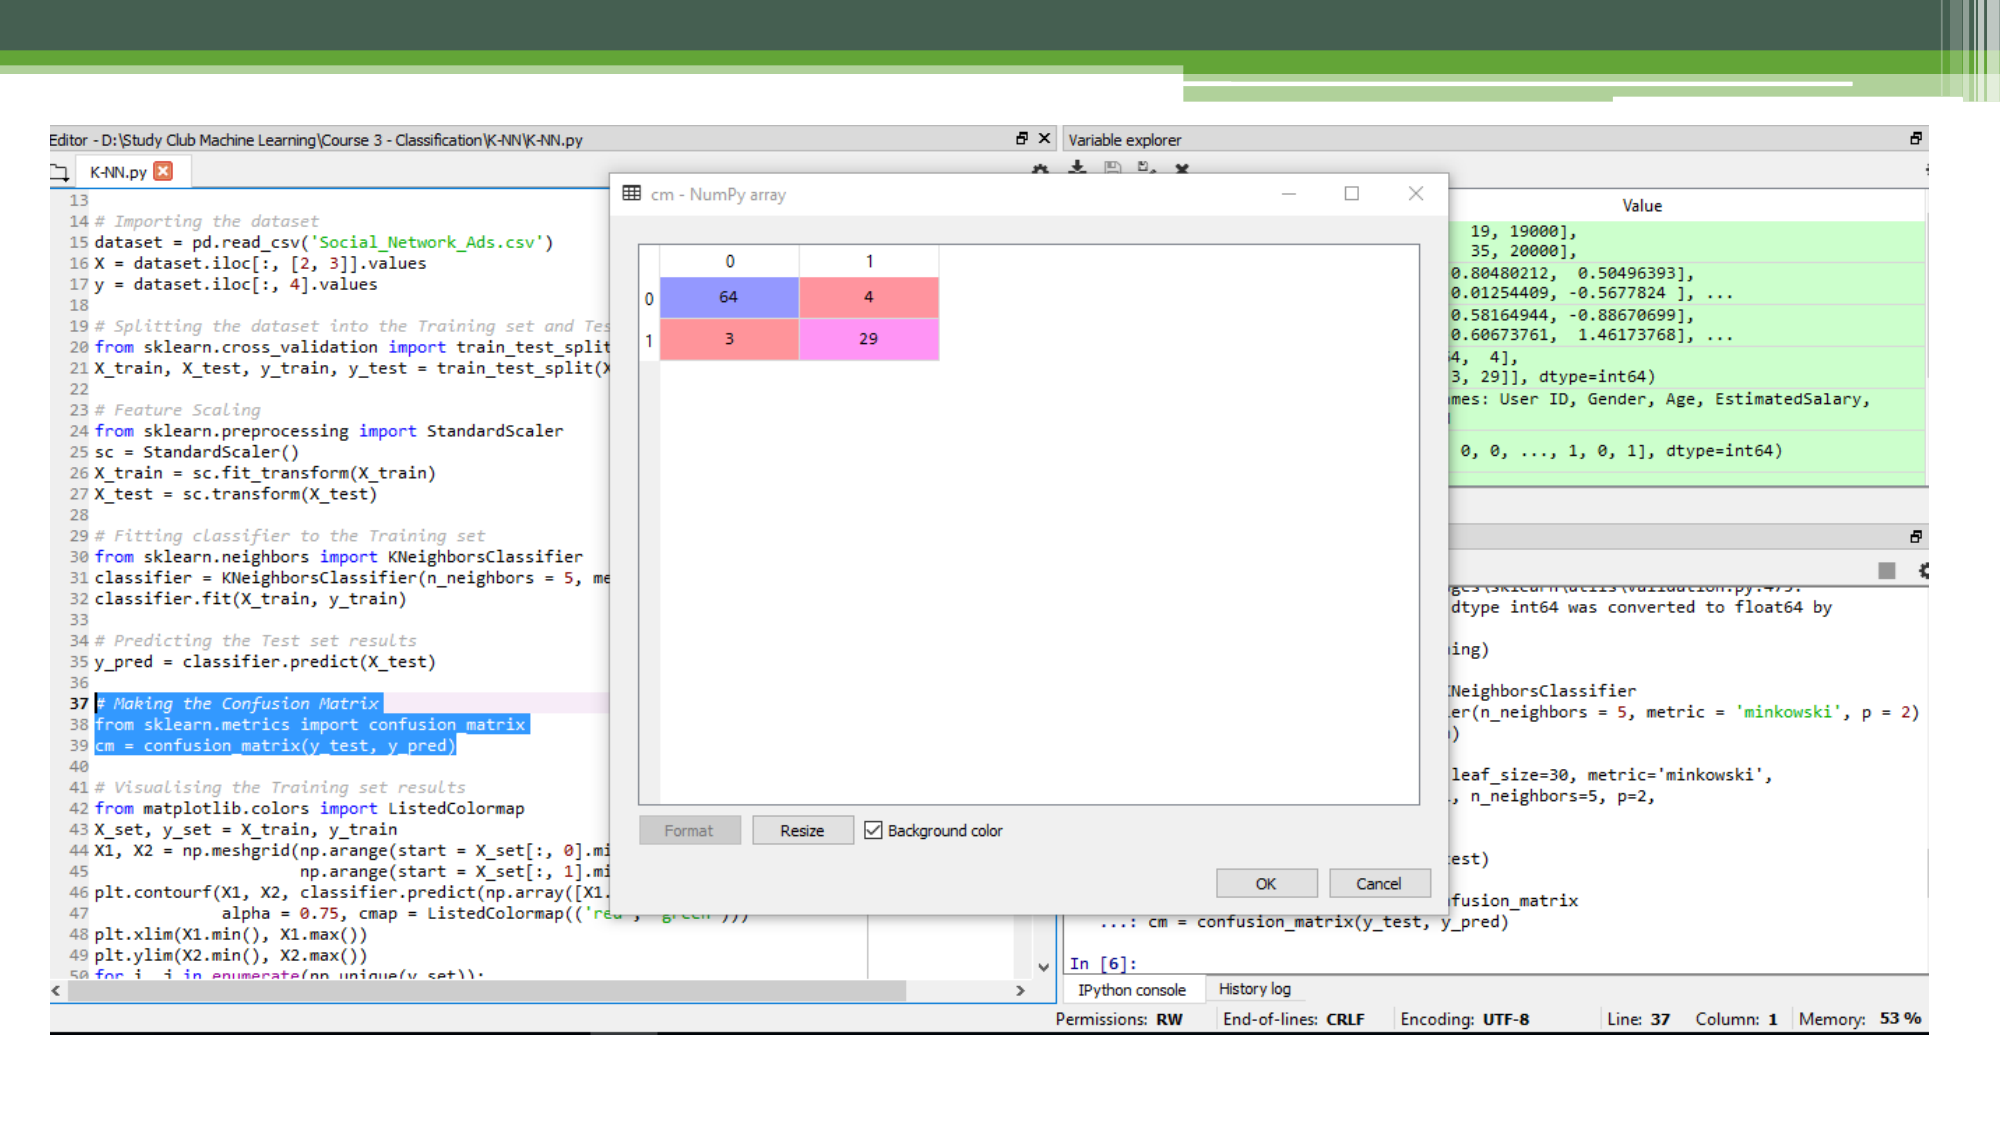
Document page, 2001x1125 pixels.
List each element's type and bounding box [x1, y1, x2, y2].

picture [50, 125, 1929, 1035]
